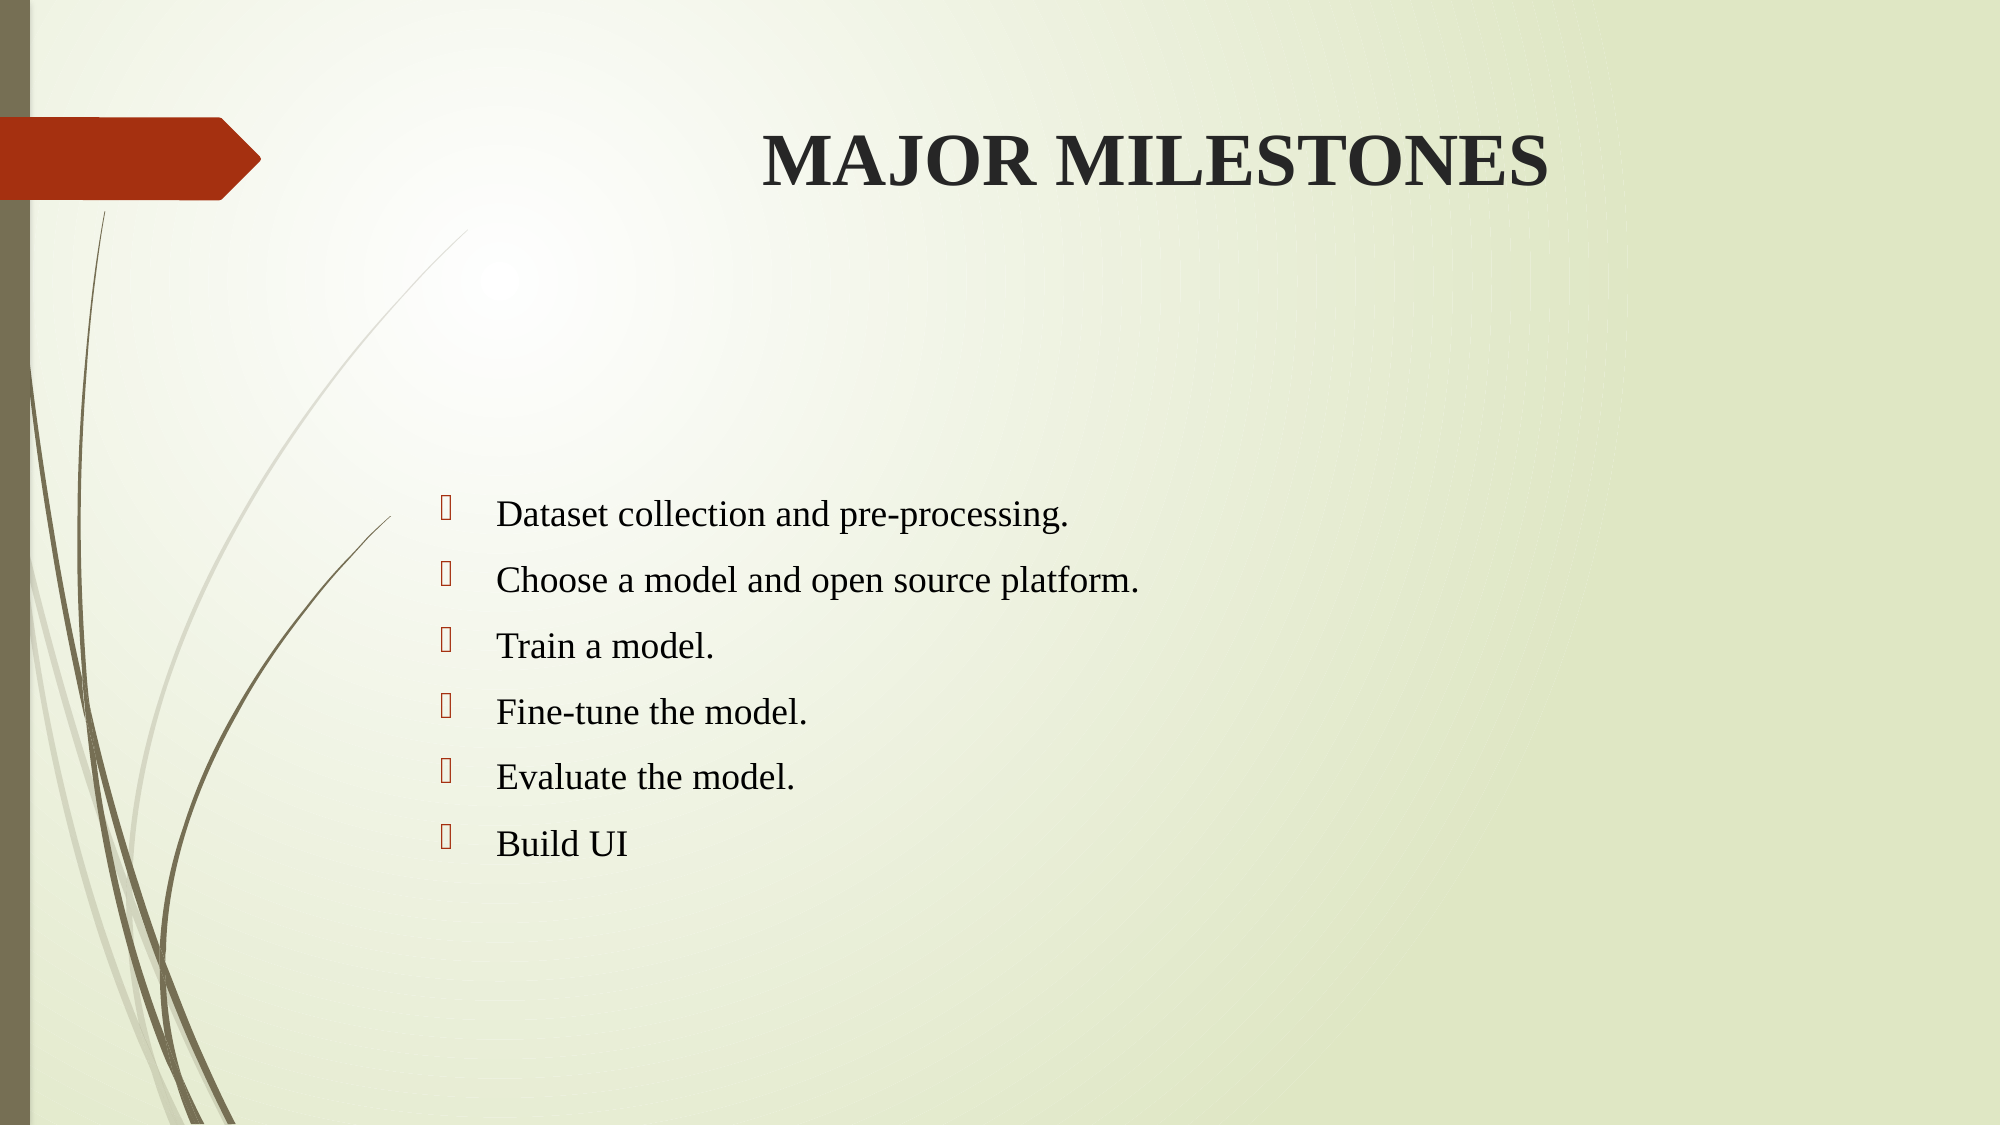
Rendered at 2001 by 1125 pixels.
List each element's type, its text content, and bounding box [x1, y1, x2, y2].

list Dataset collection and pre-processing. Choose a model and open source platform. Train a model. Fine-tune the model. Evaluate the model. Build UI [424, 350, 1888, 970]
title MAJOR MILESTONES [425, 102, 1888, 313]
